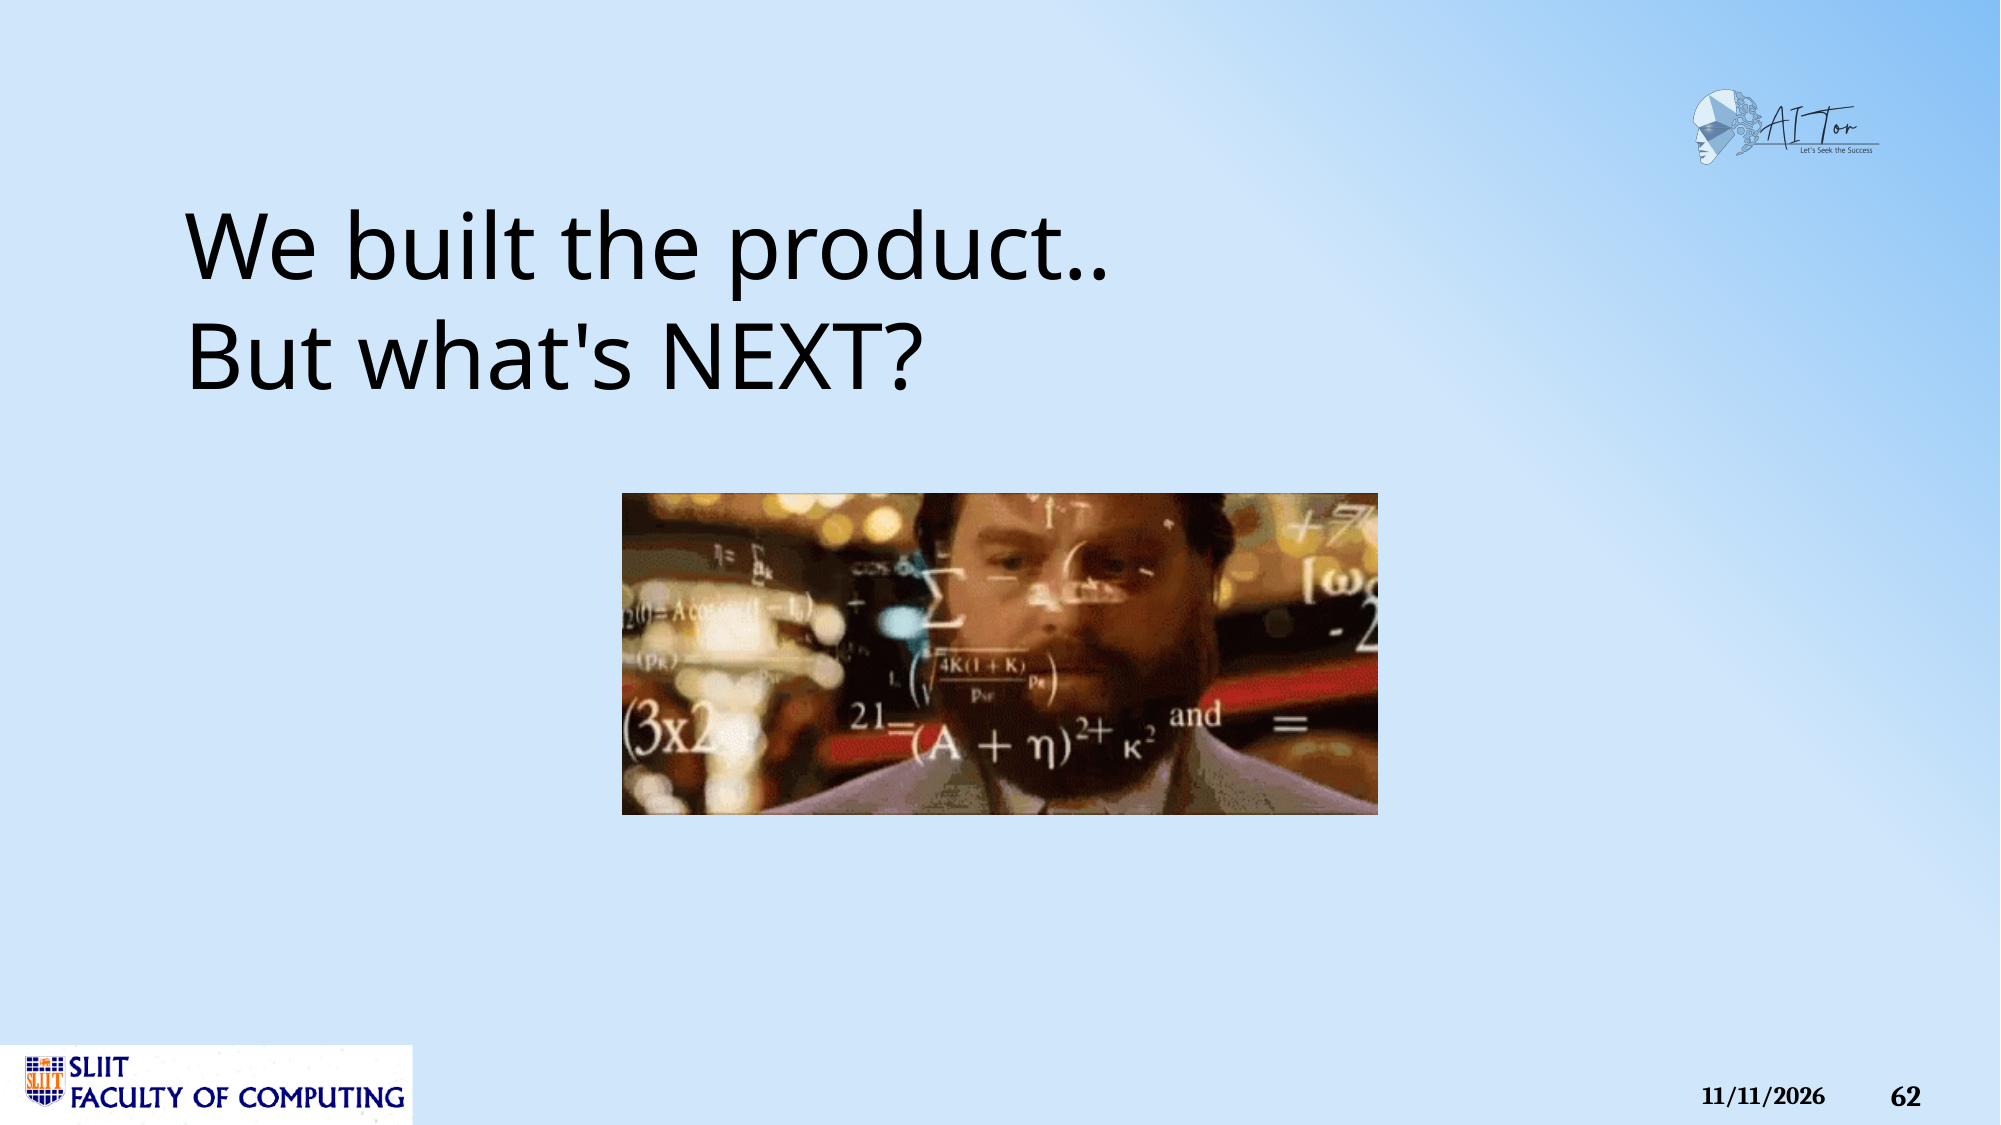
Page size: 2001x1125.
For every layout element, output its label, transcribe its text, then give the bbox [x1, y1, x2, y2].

title We built the product.. But what's NEXT? [169, 177, 1870, 419]
picture [1657, 72, 1932, 178]
picture [0, 1045, 413, 1125]
picture [622, 493, 1378, 816]
